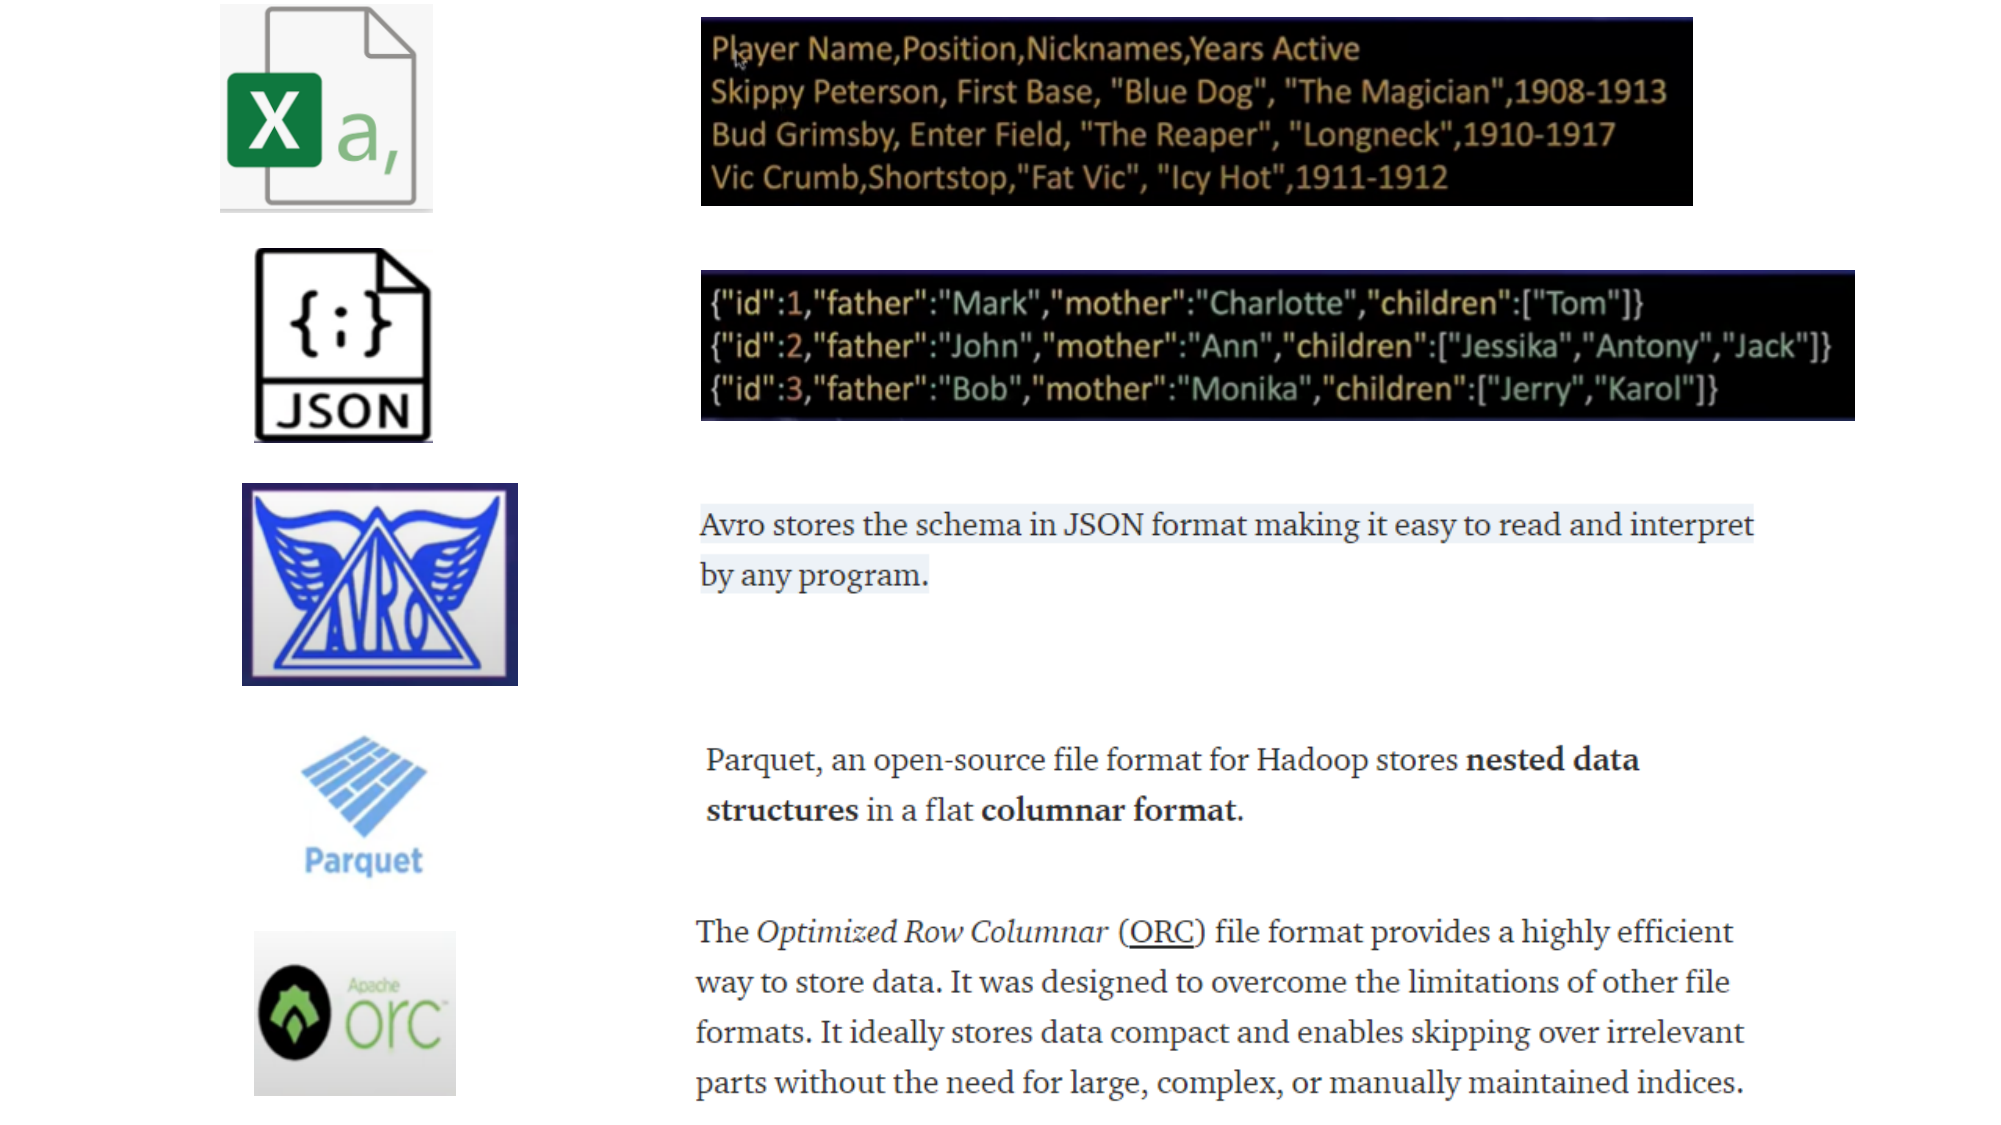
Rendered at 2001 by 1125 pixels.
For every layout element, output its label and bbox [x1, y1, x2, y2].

picture [254, 931, 456, 1096]
picture [670, 883, 1779, 1109]
picture [254, 248, 433, 443]
picture [690, 728, 1671, 840]
picture [220, 4, 433, 213]
picture [690, 501, 1779, 611]
picture [701, 17, 1693, 206]
picture [242, 483, 518, 686]
picture [271, 728, 456, 889]
picture [701, 270, 1855, 421]
